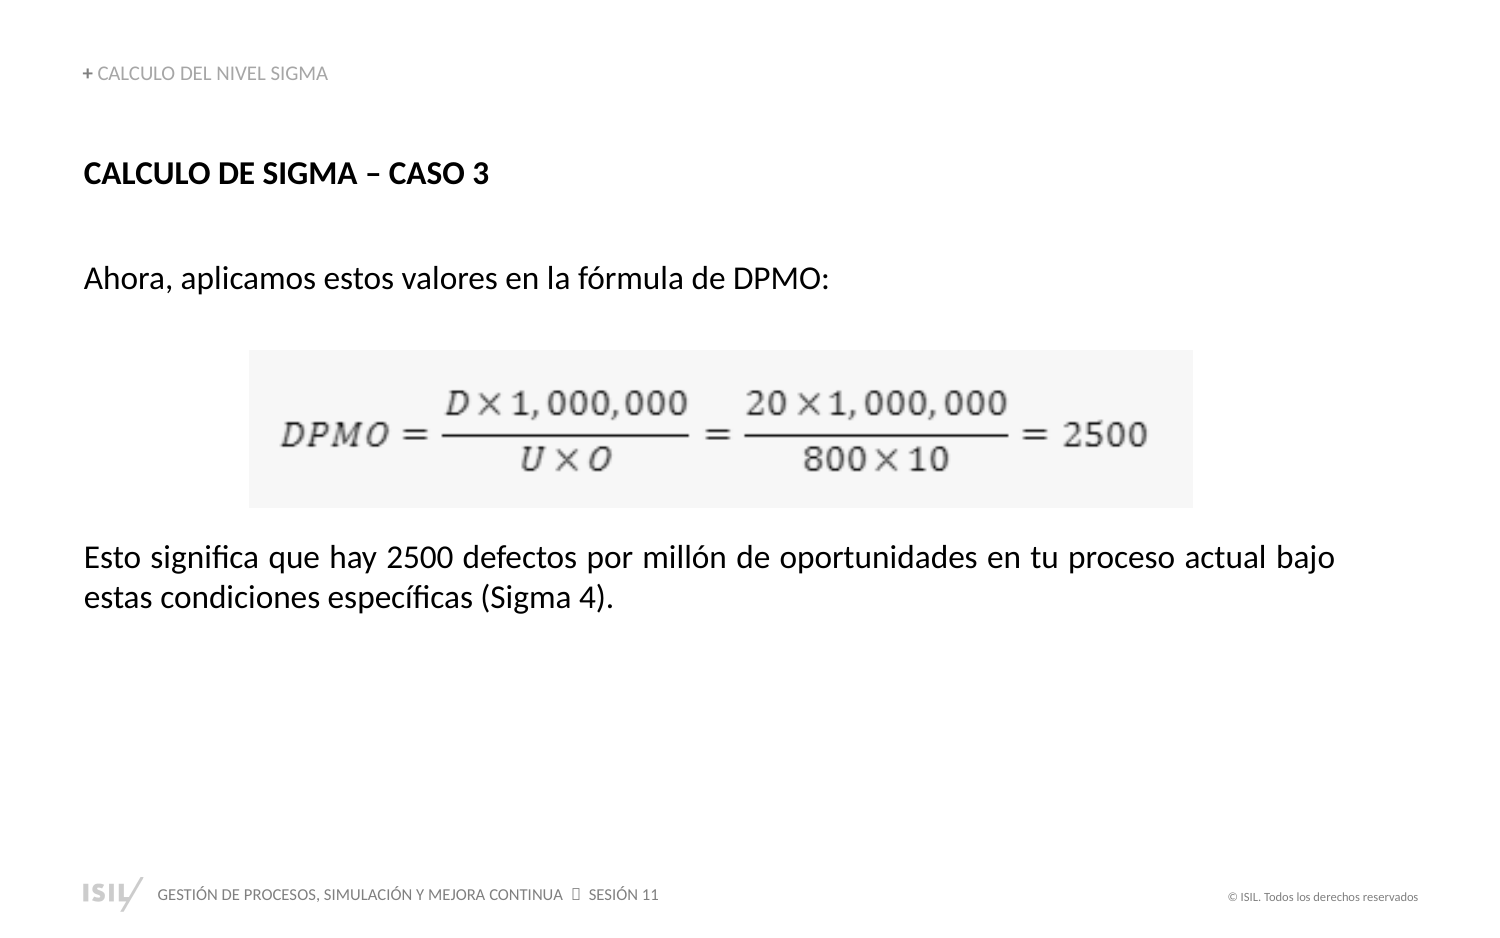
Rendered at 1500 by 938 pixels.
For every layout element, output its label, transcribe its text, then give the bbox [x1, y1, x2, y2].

text_box + CALCULO DEL NIVEL SIGMA [82, 62, 482, 85]
text_box CALCULO DE SIGMA – CASO 3 Ahora, aplicamos estos valores en la fórmula de DPMO: Esto significa que hay 2500 defectos por millón de oportunidades en tu proceso actual bajo estas condiciones específicas (Sigma 4). [83, 151, 1338, 616]
picture [249, 350, 1193, 508]
